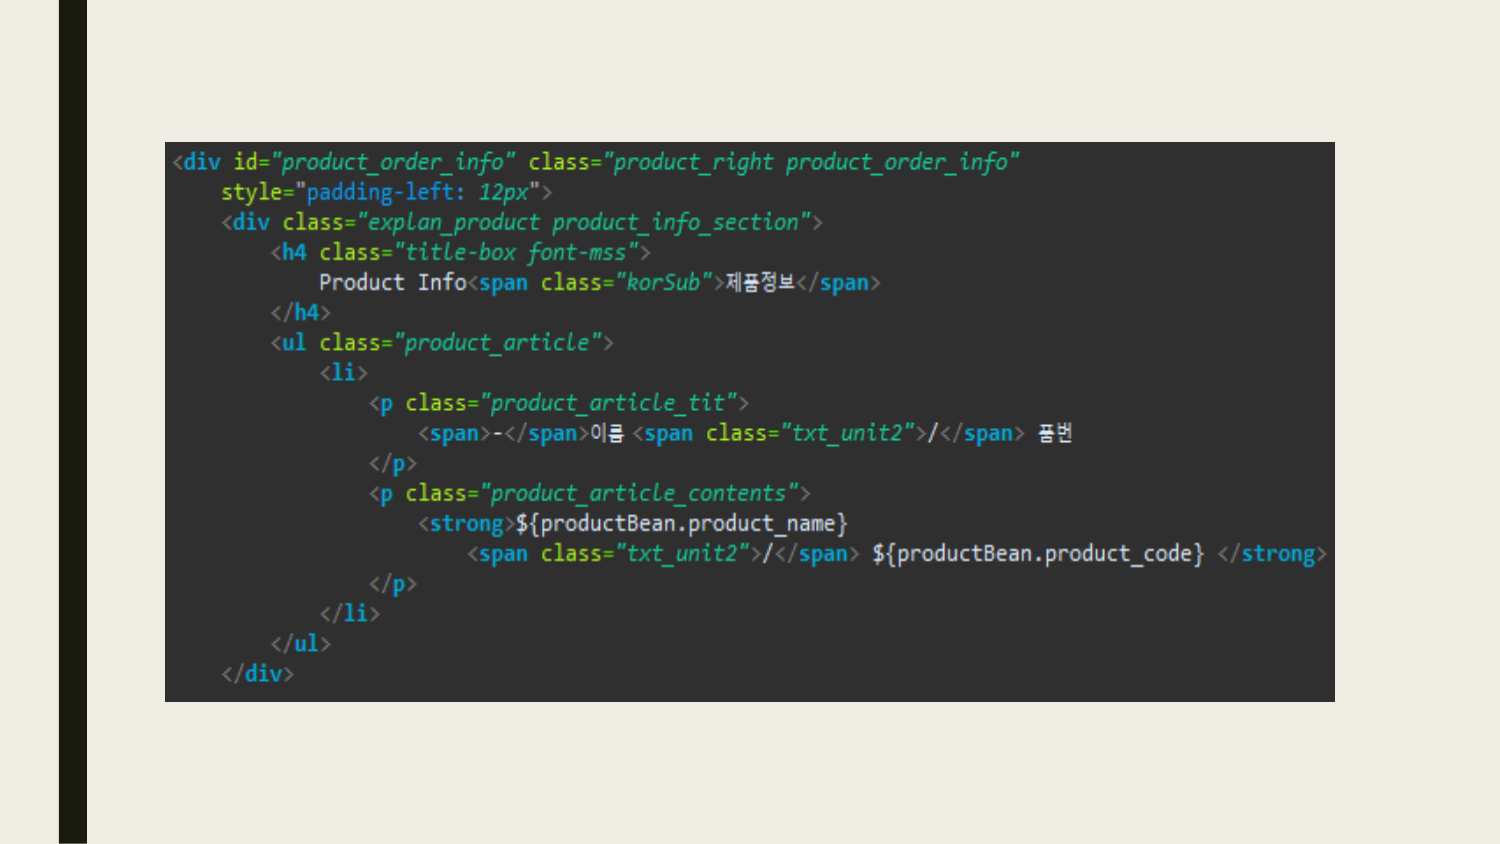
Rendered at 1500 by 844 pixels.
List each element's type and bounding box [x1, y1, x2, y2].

picture [165, 141, 1335, 702]
